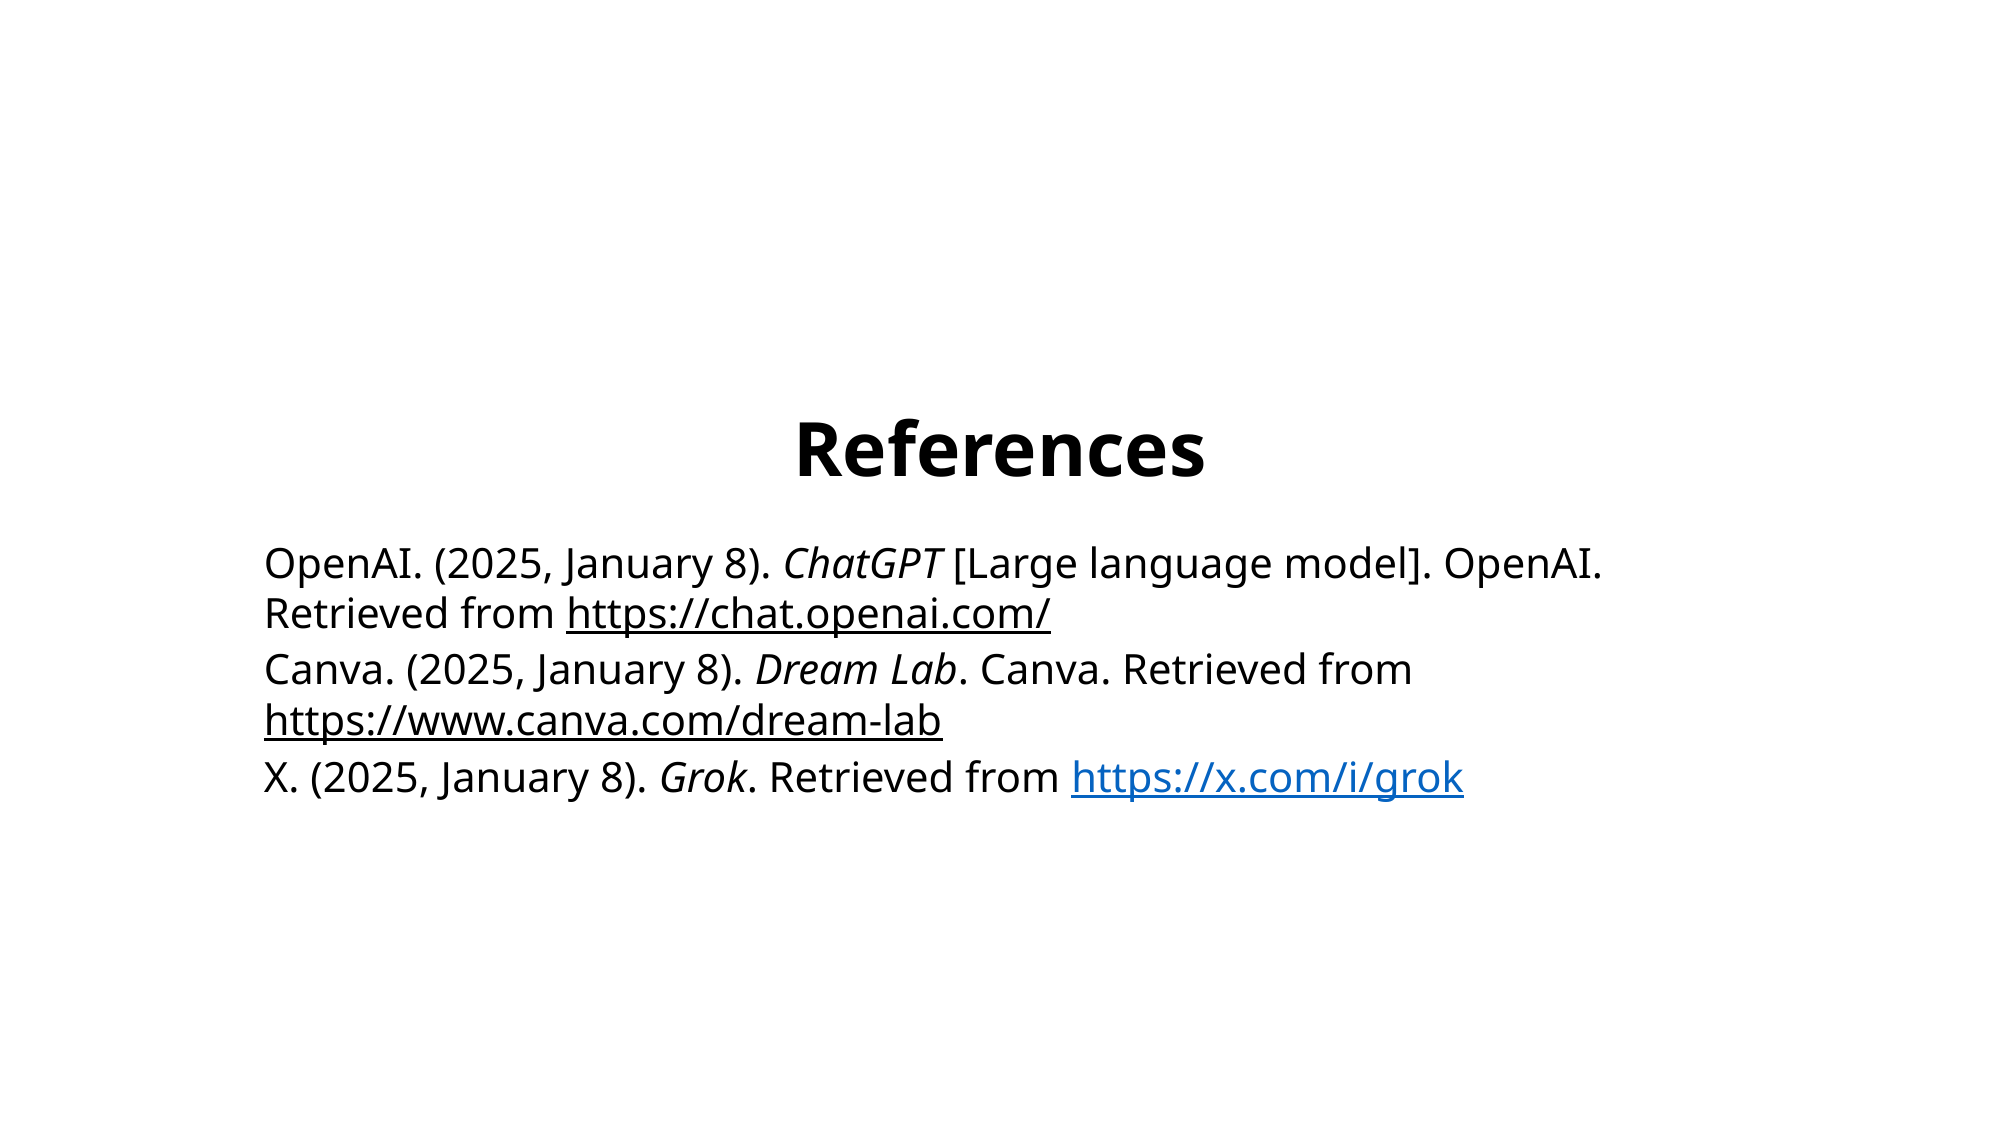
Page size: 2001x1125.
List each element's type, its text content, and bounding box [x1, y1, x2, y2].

text_box OpenAI. (2025, January 8). ChatGPT [Large language model]. OpenAI. Retrieved from https://chat.openai.com/ Canva. (2025, January 8). Dream Lab. Canva. Retrieved from https://www.canva.com/dream-lab X. (2025, January 8). Grok. Retrieved from https://x.com/i/grok [249, 528, 1751, 815]
title References [624, 388, 1375, 501]
